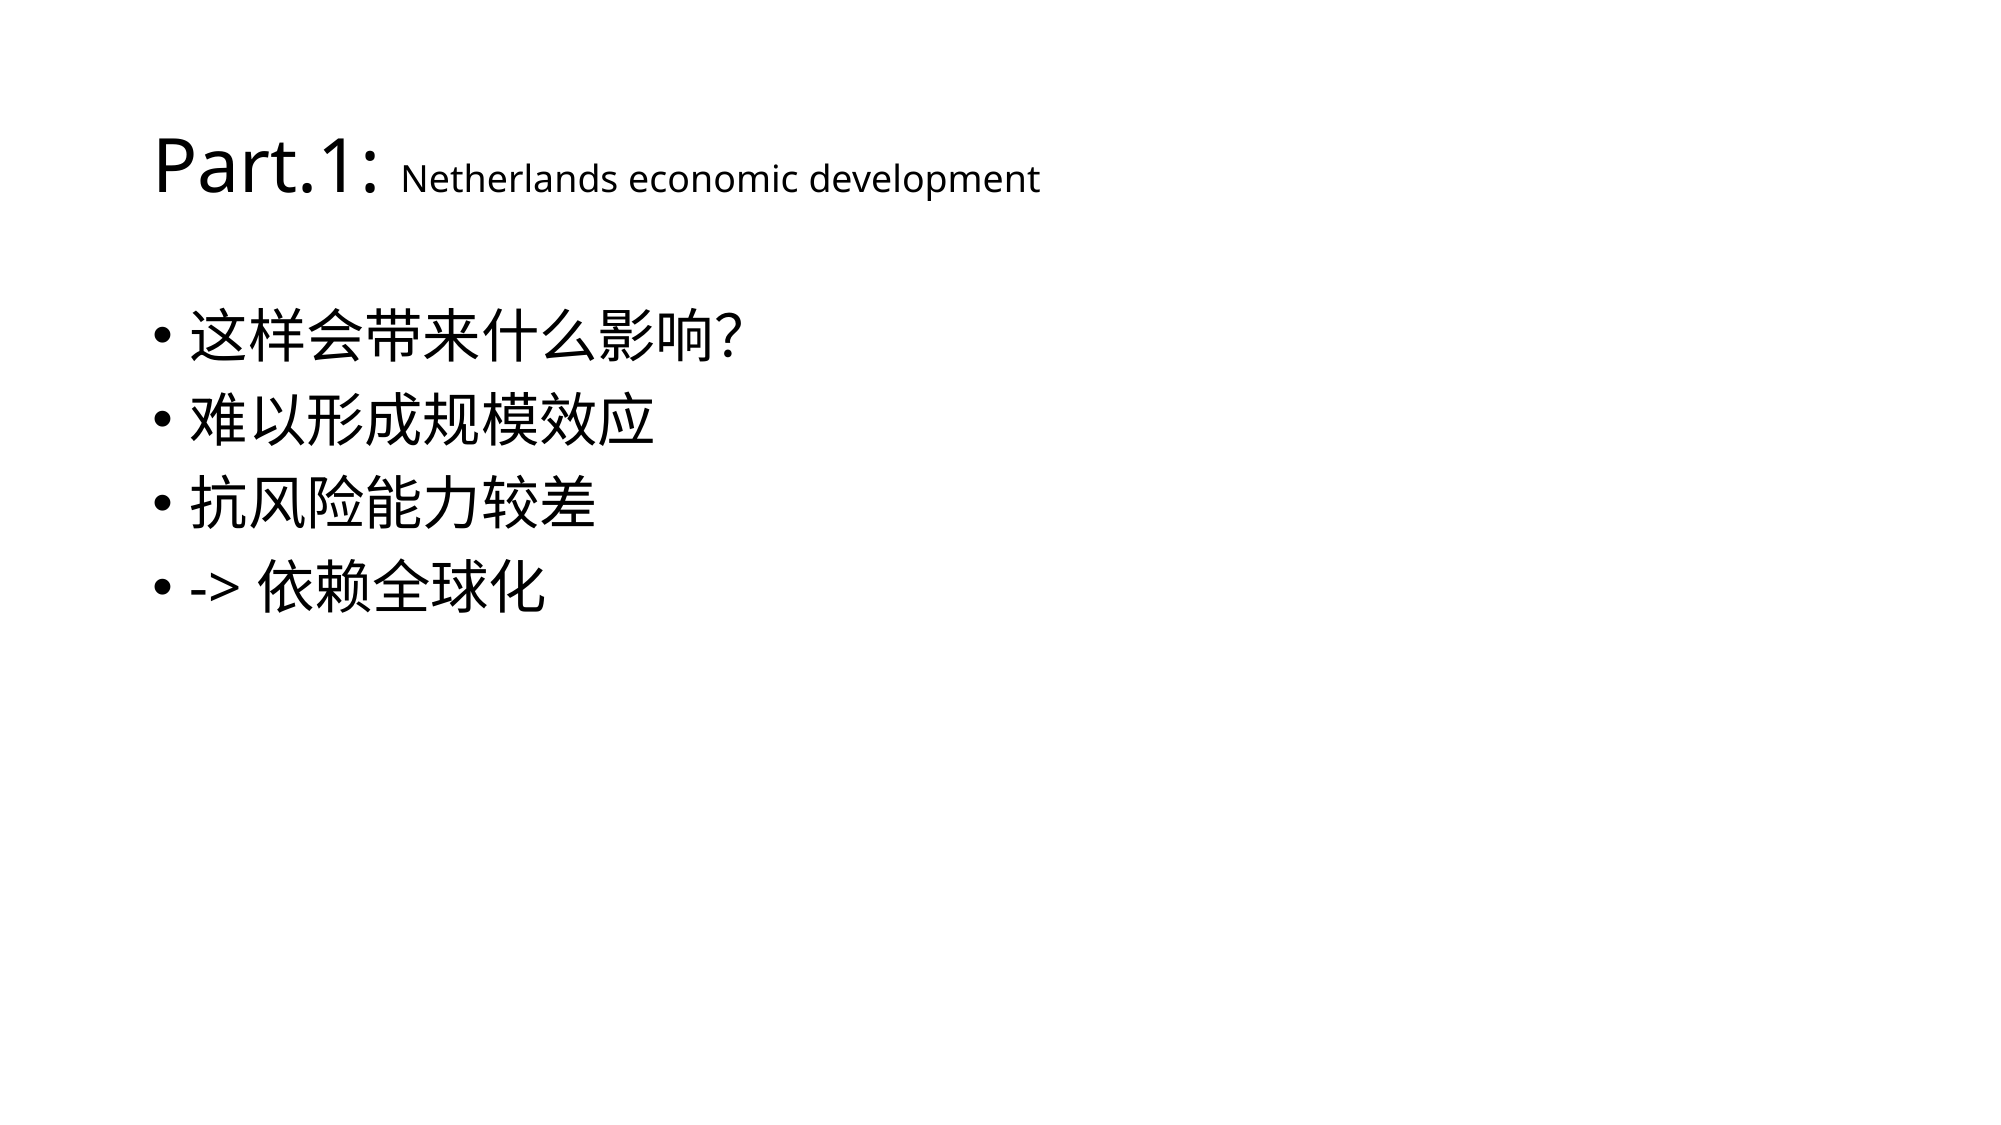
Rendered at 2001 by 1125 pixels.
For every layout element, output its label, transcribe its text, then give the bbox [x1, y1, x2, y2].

list 这样会带来什么影响？ 难以形成规模效应 抗风险能力较差 ->依赖全球化 [137, 299, 1863, 1014]
title Part.1: Netherlands economic development [137, 59, 1863, 278]
